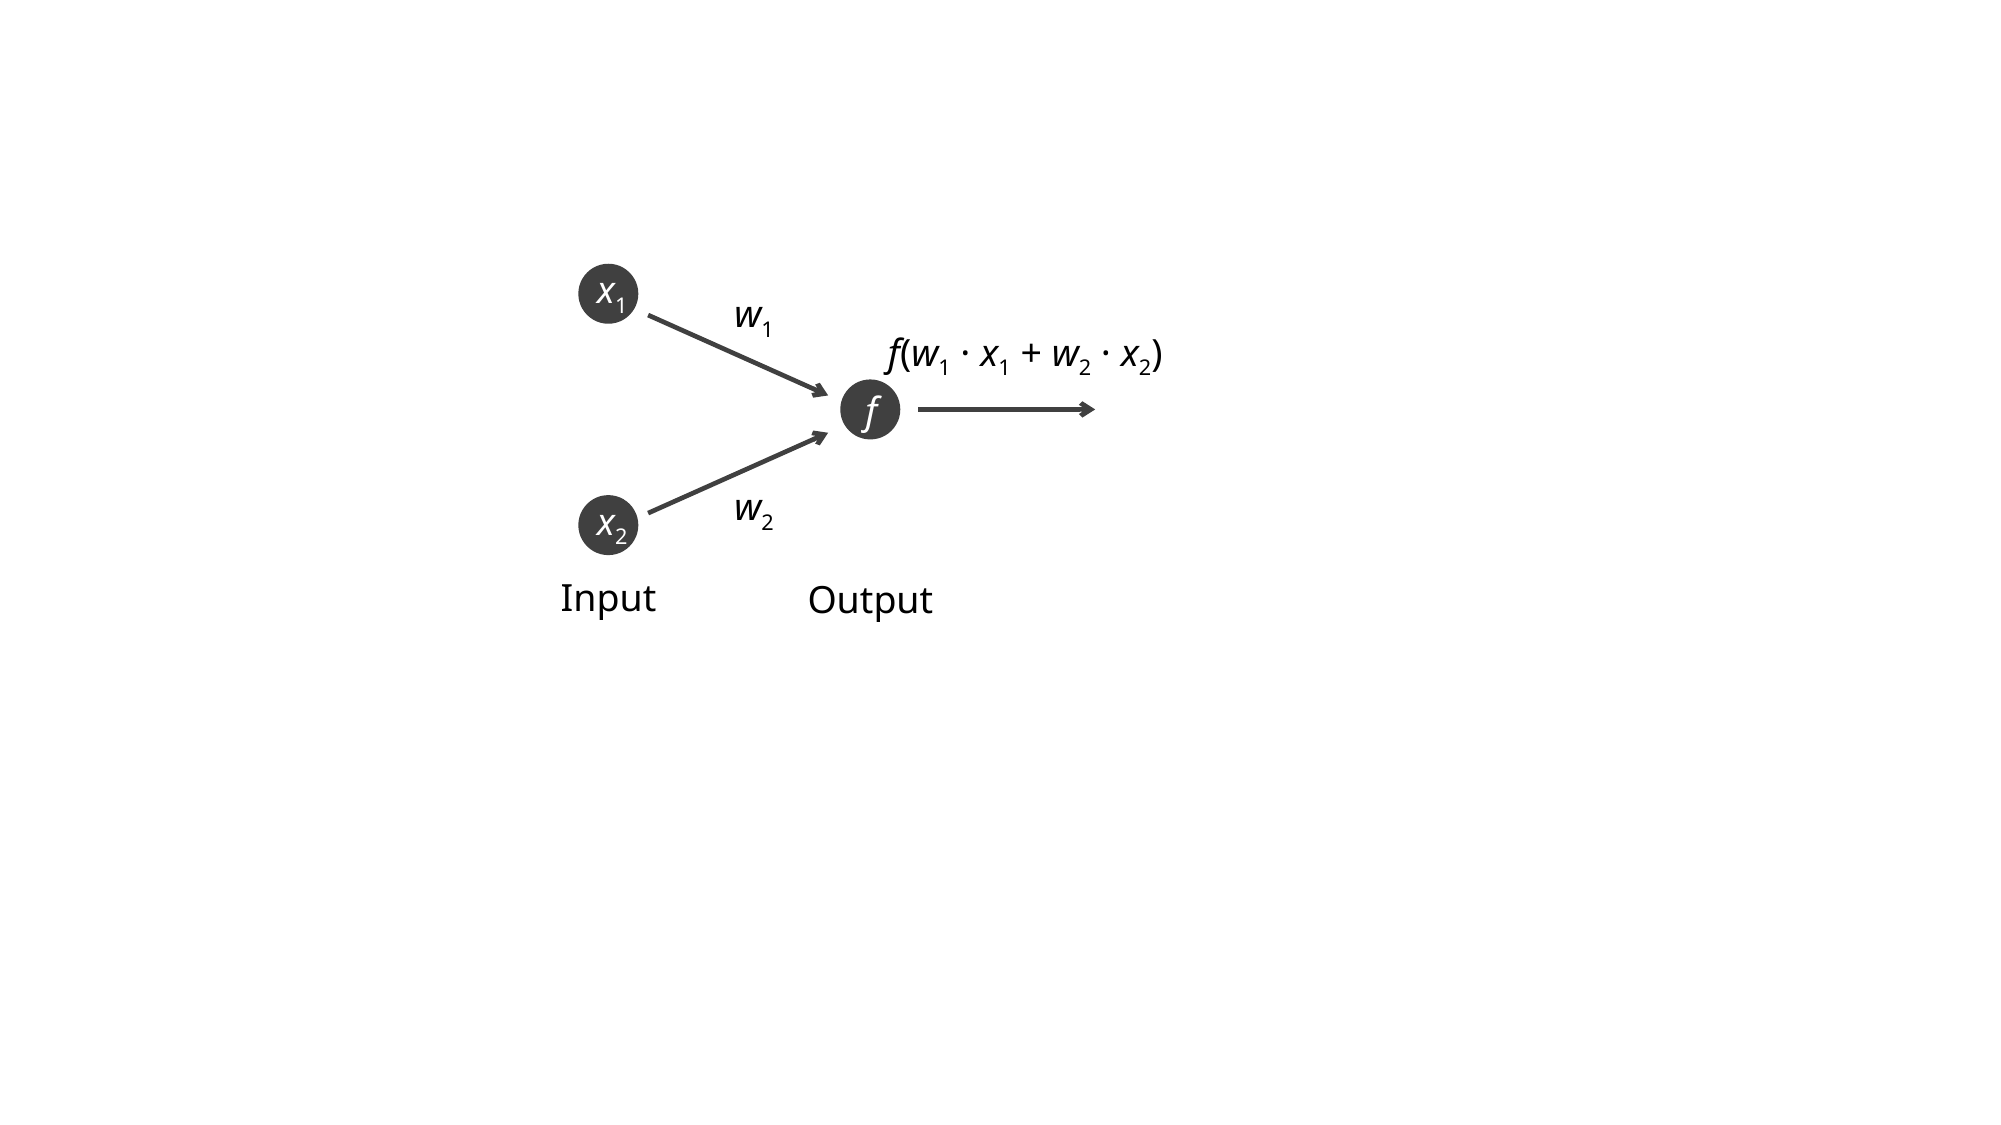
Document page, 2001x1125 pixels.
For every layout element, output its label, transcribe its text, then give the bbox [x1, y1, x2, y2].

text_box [648, 432, 829, 514]
text_box x1 [582, 258, 643, 325]
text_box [578, 263, 639, 556]
text_box w1 [719, 282, 789, 315]
text_box f(w1 · x1 + w2 · x2) [873, 321, 1178, 388]
text_box [839, 386, 850, 433]
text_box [648, 315, 829, 396]
text_box Input [545, 566, 671, 627]
text_box f [850, 379, 893, 440]
text_box x2 [582, 490, 643, 557]
text_box Output [792, 568, 948, 629]
text_box [893, 388, 902, 431]
text_box w2 [719, 514, 789, 542]
